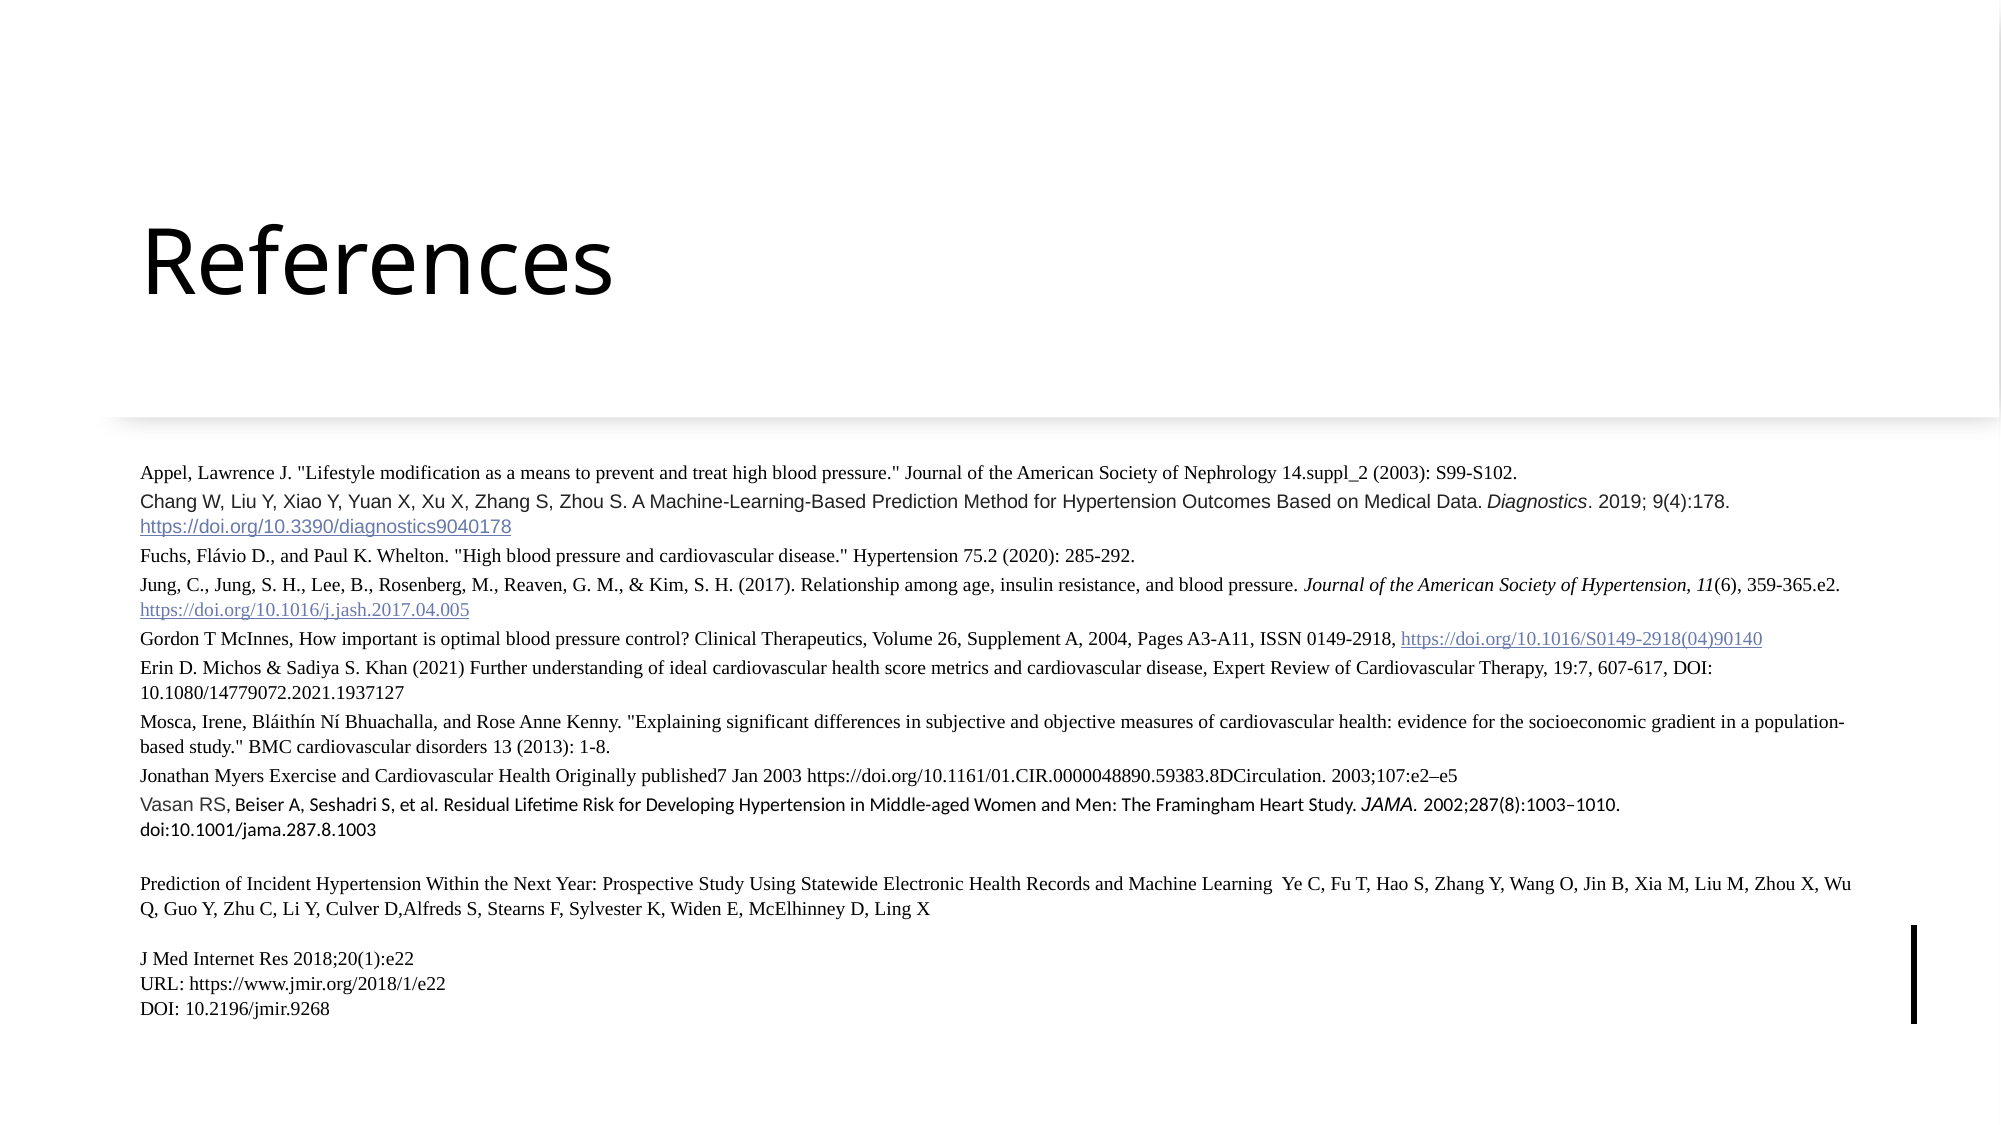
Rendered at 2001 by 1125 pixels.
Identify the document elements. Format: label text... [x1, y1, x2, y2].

title References [124, 140, 1828, 376]
list Appel, Lawrence J. "Lifestyle modification as a means to prevent and treat high blood pressure." Journal of the American Society of Nephrology 14.suppl_2 (2003): S99-S102. Chang W, Liu Y, Xiao Y, Yuan X, Xu X, Zhang S, Zhou S. A Machine-Learning-Based Prediction Method for Hypertension Outcomes Based on Medical Data. Diagnostics. 2019; 9(4):178. https://doi.org/10.3390/diagnostics9040178 Fuchs, Flávio D., and Paul K. Whelton. "High blood pressure and cardiovascular disease." Hypertension 75.2 (2020): 285-292. Jung, C., Jung, S. H., Lee, B., Rosenberg, M., Reaven, G. M., & Kim, S. H. (2017). Relationship among age, insulin resistance, and blood pressure. Journal of the American Society of Hypertension, 11(6), 359-365.e2. https://doi.org/10.1016/j.jash.2017.04.005 Gordon T McInnes, How important is optimal blood pressure control? Clinical Therapeutics, Volume 26, Supplement A, 2004, Pages A3-A11, ISSN 0149-2918, https://doi.org/10.1016/S0149-2918(04)90140 Erin D. Michos & Sadiya S. Khan (2021) Further understanding of ideal cardiovascular health score metrics and cardiovascular disease, Expert Review of Cardiovascular Therapy, 19:7, 607-617, DOI: 10.1080/14779072.2021.1937127 Mosca, Irene, Bláithín Ní Bhuachalla, and Rose Anne Kenny. "Explaining significant differences in subjective and objective measures of cardiovascular health: evidence for the socioeconomic gradient in a population-based study." BMC cardiovascular disorders 13 (2013): 1-8. Jonathan Myers Exercise and Cardiovascular Health Originally published7 Jan 2003 https://doi.org/10.1161/01.CIR.0000048890.59383.8DCirculation. 2003;107:e2–e5 Vasan RS, Beiser A, Seshadri S, et al. Residual Lifetime Risk for Developing Hypertension in Middle-aged Women and Men: The Framingham Heart Study. JAMA. 2002;287(8):1003–1010. doi:10.1001/jama.287.8.1003 Prediction of Incident Hypertension Within the Next Year: Prospective Study Using Statewide Electronic Health Records and Machine Learning Ye C, Fu T, Hao S, Zhang Y, Wang O, Jin B, Xia M, Liu M, Zhou X, Wu Q, Guo Y, Zhu C, Li Y, Culver D,Alfreds S, Stearns F, Sylvester K, Widen E, McElhinney D, Ling X J Med Internet Res 2018;20(1):e22 URL: https://www.jmir.org/2018/1/e22 DOI: 10.2196/jmir.9268 [124, 451, 1870, 1044]
